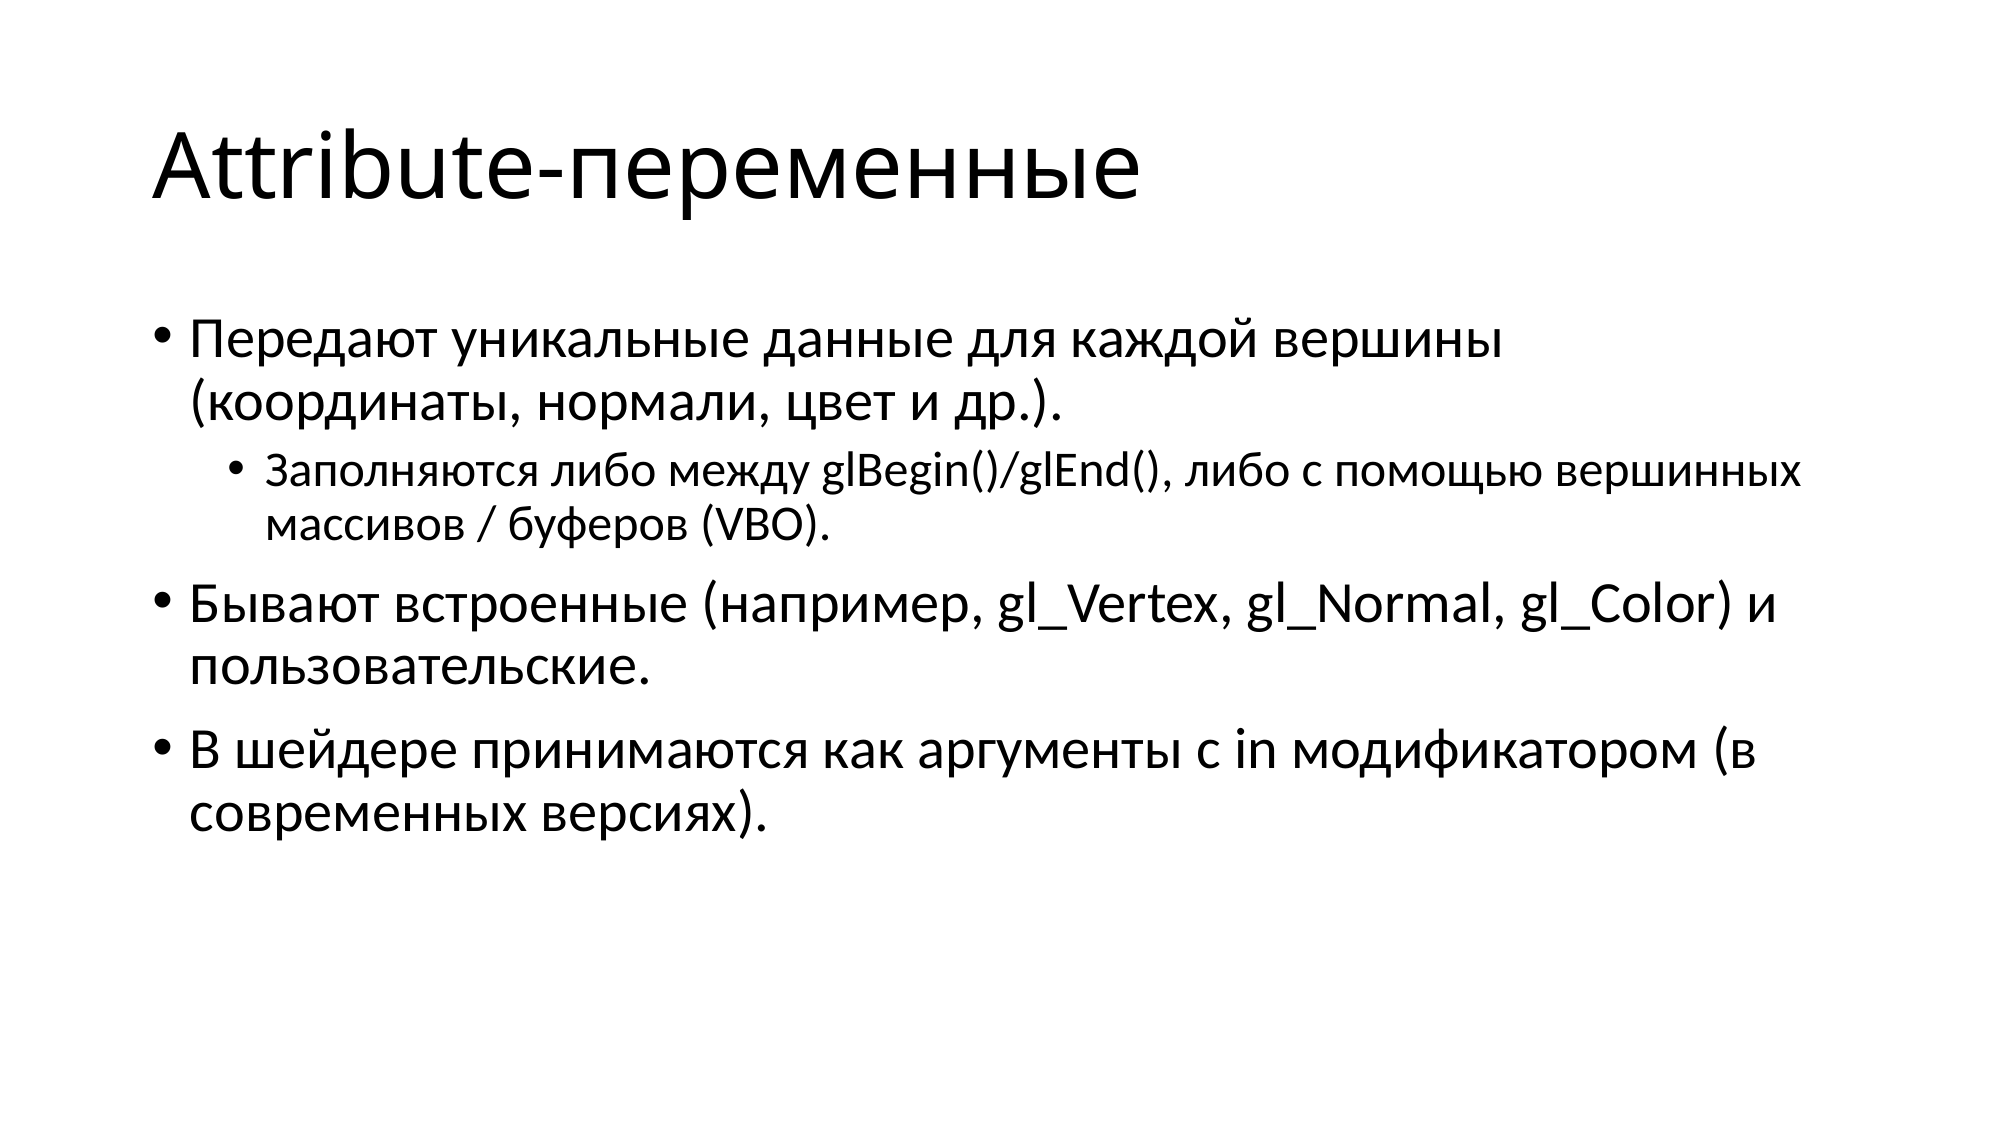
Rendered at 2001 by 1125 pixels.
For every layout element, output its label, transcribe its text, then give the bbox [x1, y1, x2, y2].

list Передают уникальные данные для каждой вершины (координаты, нормали, цвет и др.). Заполняются либо между glBegin()/glEnd(), либо с помощью вершинных массивов / буферов (VBO). Бывают встроенные (например, gl_Vertex, gl_Normal, gl_Color) и пользовательские. В шейдере принимаются как аргументы с in модификатором (в современных версиях). [137, 299, 1863, 1014]
title Attribute-переменные [137, 59, 1863, 278]
